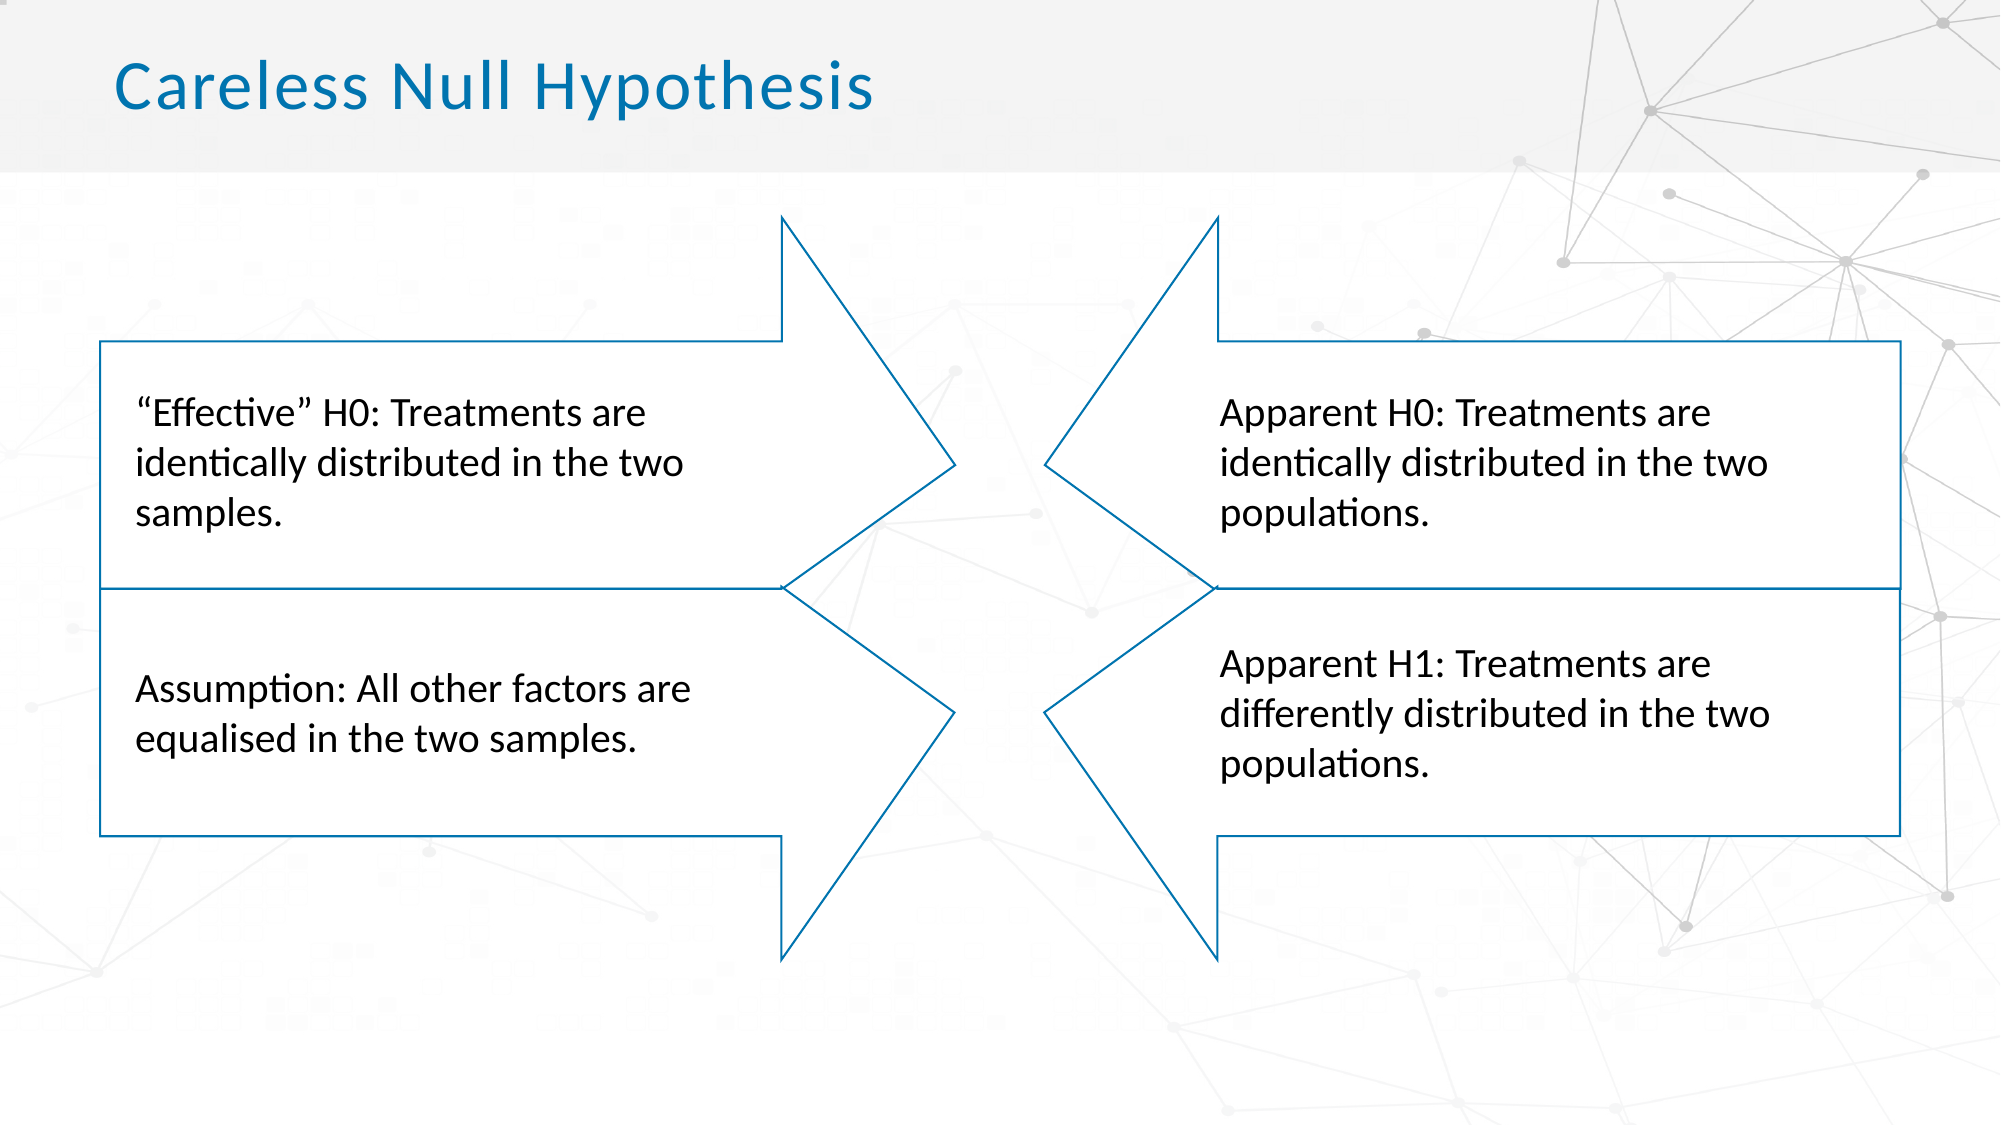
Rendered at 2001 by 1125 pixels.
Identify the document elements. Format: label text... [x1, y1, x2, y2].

text_box “Effective” H0: Treatments are identically distributed in the two samples. [120, 377, 788, 542]
text_box [1043, 214, 1902, 589]
text_box Apparent H1: Treatments are differently distributed in the two populations. [1204, 628, 1873, 793]
text_box [99, 584, 956, 964]
text_box [99, 214, 957, 588]
text_box Apparent H0: Treatments are identically distributed in the two populations. [1204, 377, 1873, 542]
text_box Assumption: All other factors are equalised in the two samples. [120, 653, 788, 769]
title Careless Null Hypothesis [99, 0, 1900, 173]
text_box [1042, 584, 1902, 964]
